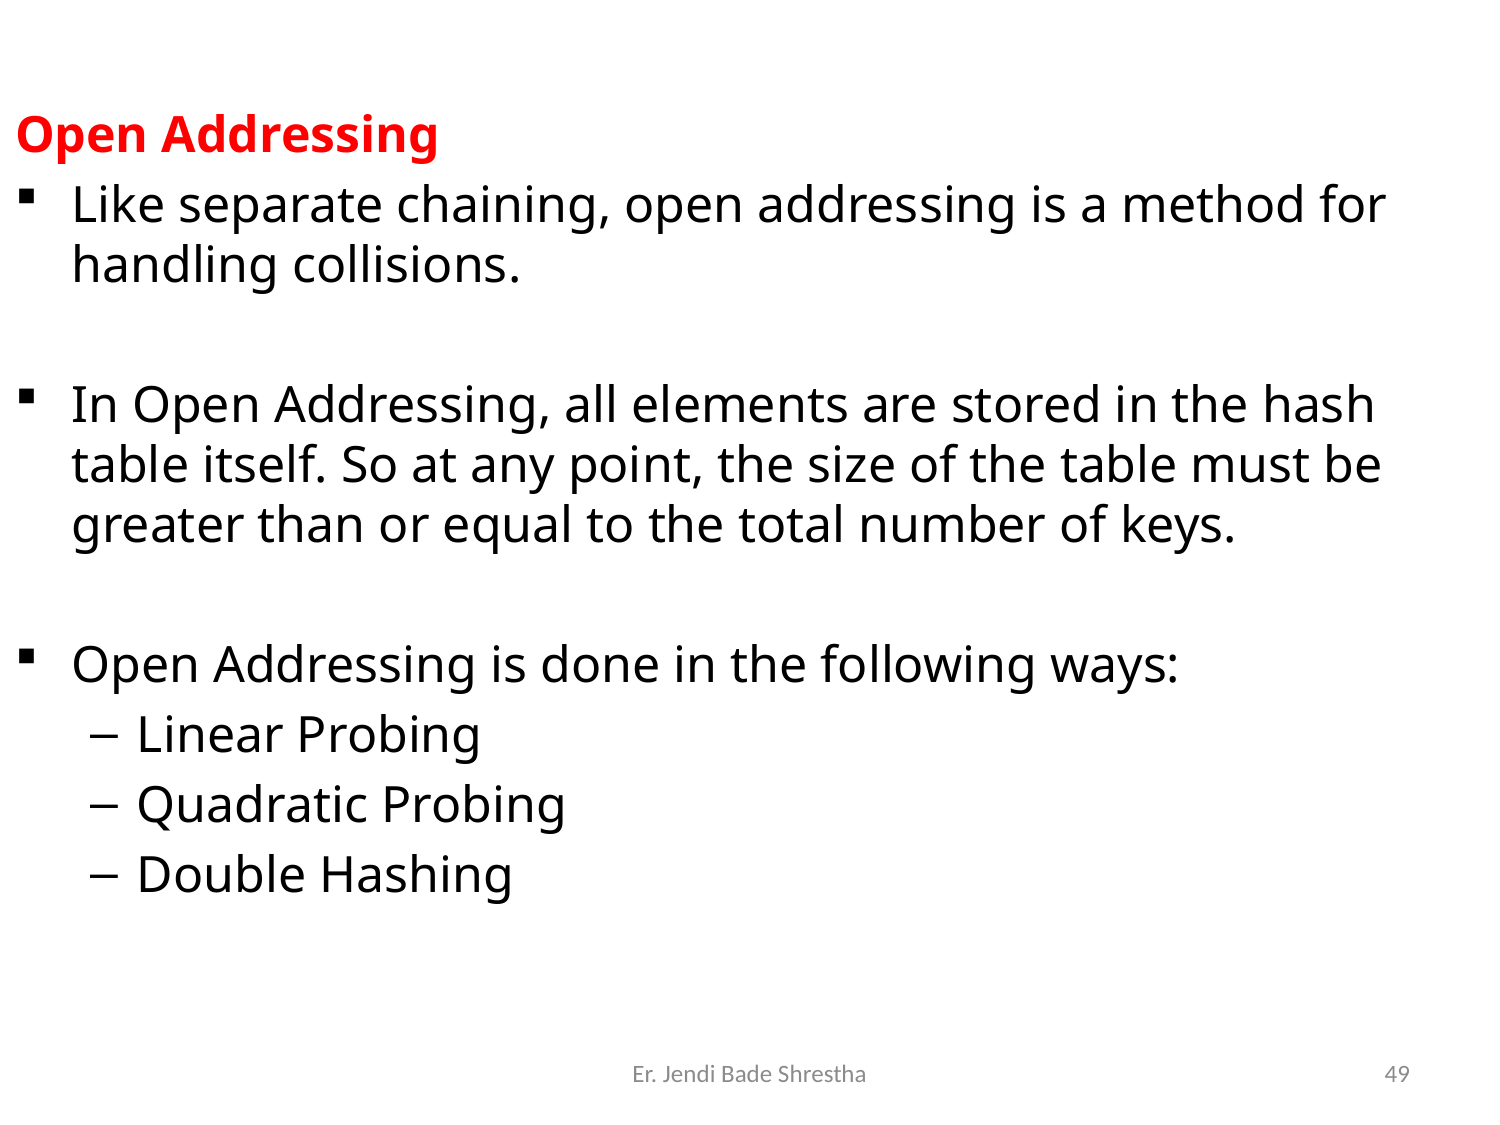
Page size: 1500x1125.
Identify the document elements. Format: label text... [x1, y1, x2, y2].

list Open Addressing Like separate chaining, open addressing is a method for handling collisions. In Open Addressing, all elements are stored in the hash table itself. So at any point, the size of the table must be greater than or equal to the total number of keys. Open Addressing is done in the following ways: Linear Probing Quadratic Probing Double Hashing [0, 24, 1500, 1125]
footer Er. Jendi Bade Shrestha [512, 1042, 988, 1103]
slide_number 49 [1074, 1042, 1425, 1103]
